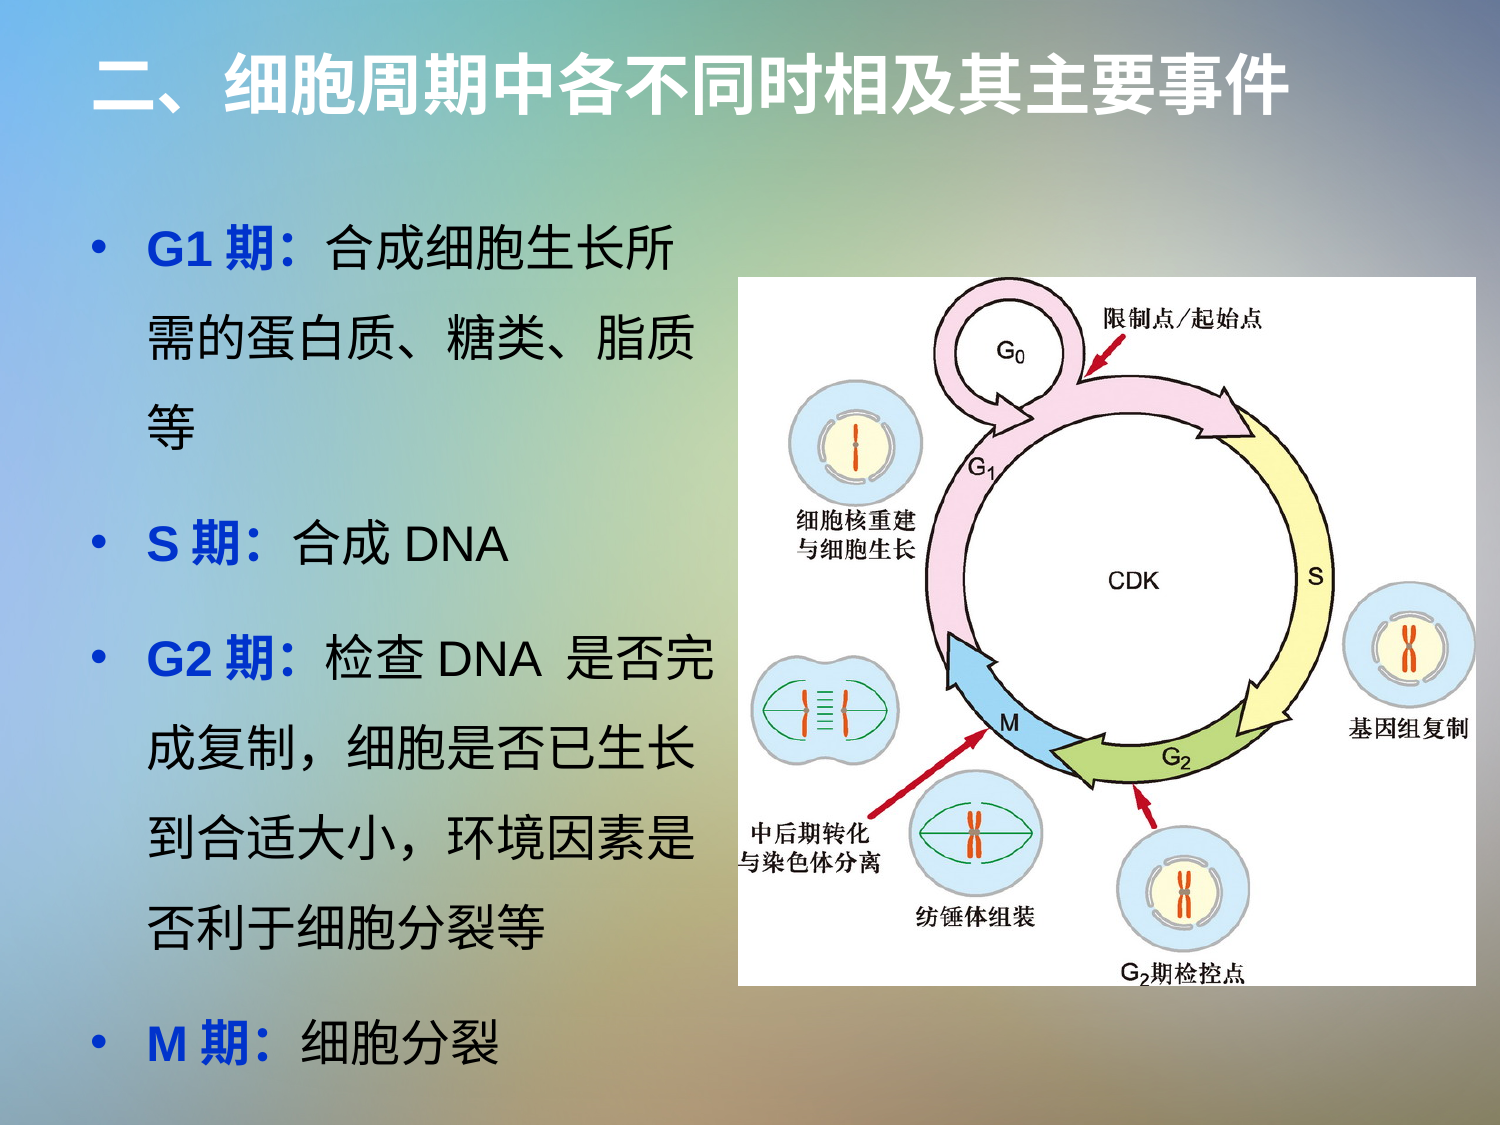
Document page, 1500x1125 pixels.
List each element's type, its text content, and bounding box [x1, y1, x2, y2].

list G1期：合成细胞生长所需的蛋白质、糖类、脂质等 S期：合成DNA G2期：检查DNA 是否完成复制，细胞是否已生长到合适大小，环境因素是否利于细胞分裂等 M期：细胞分裂 [75, 179, 739, 1059]
picture [0, 0, 1500, 1125]
title 二、细胞周期中各不同时相及其主要事件 [75, 23, 1425, 143]
